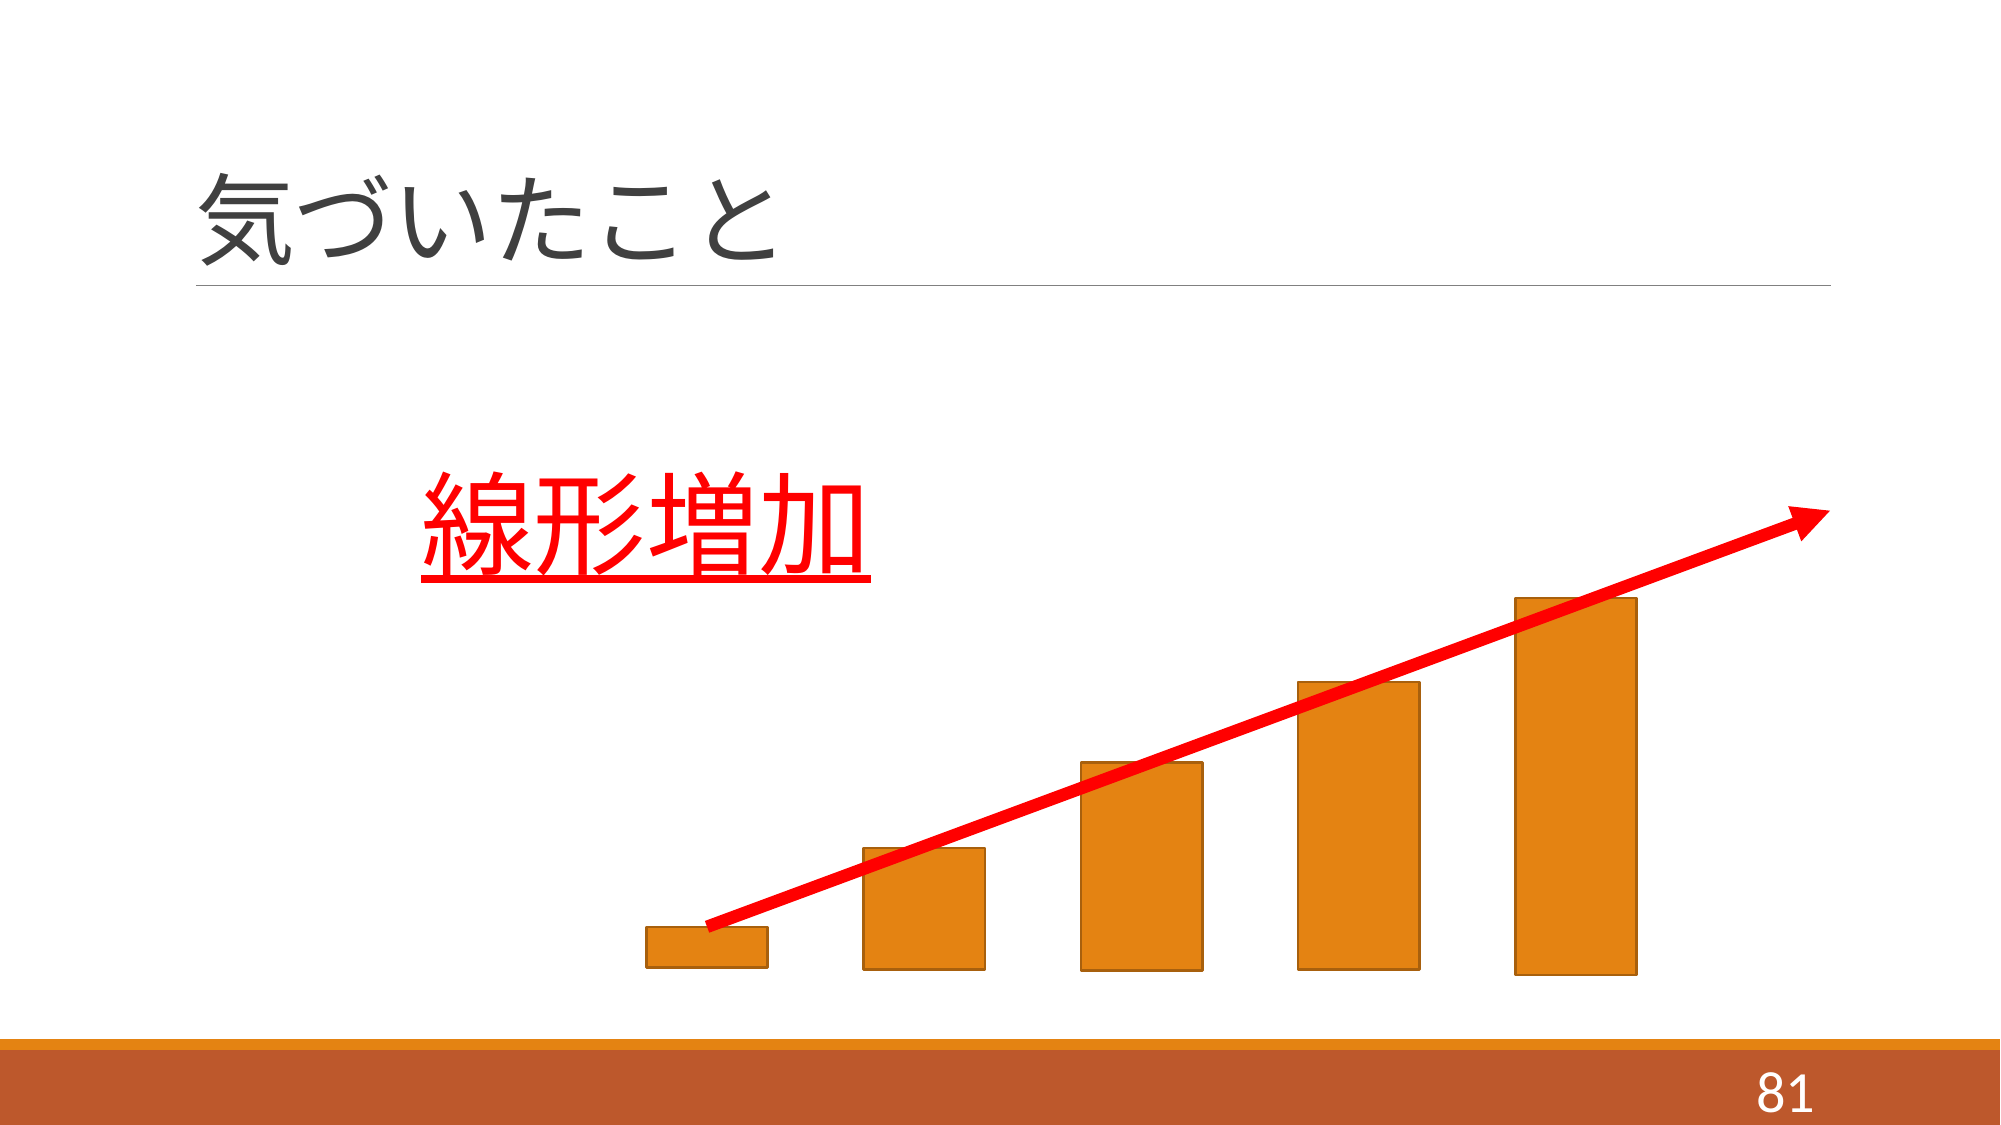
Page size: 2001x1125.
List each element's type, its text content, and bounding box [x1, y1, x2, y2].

slide_number 80 [1414, 1059, 1830, 1120]
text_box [706, 510, 1831, 928]
text_box 線形増加 [341, 446, 952, 597]
text_box [645, 926, 769, 969]
text_box [1514, 935, 1638, 976]
text_box [1080, 935, 1204, 972]
text_box [1297, 935, 1421, 971]
title 気づいたこと [180, 47, 1830, 285]
text_box [862, 935, 986, 971]
